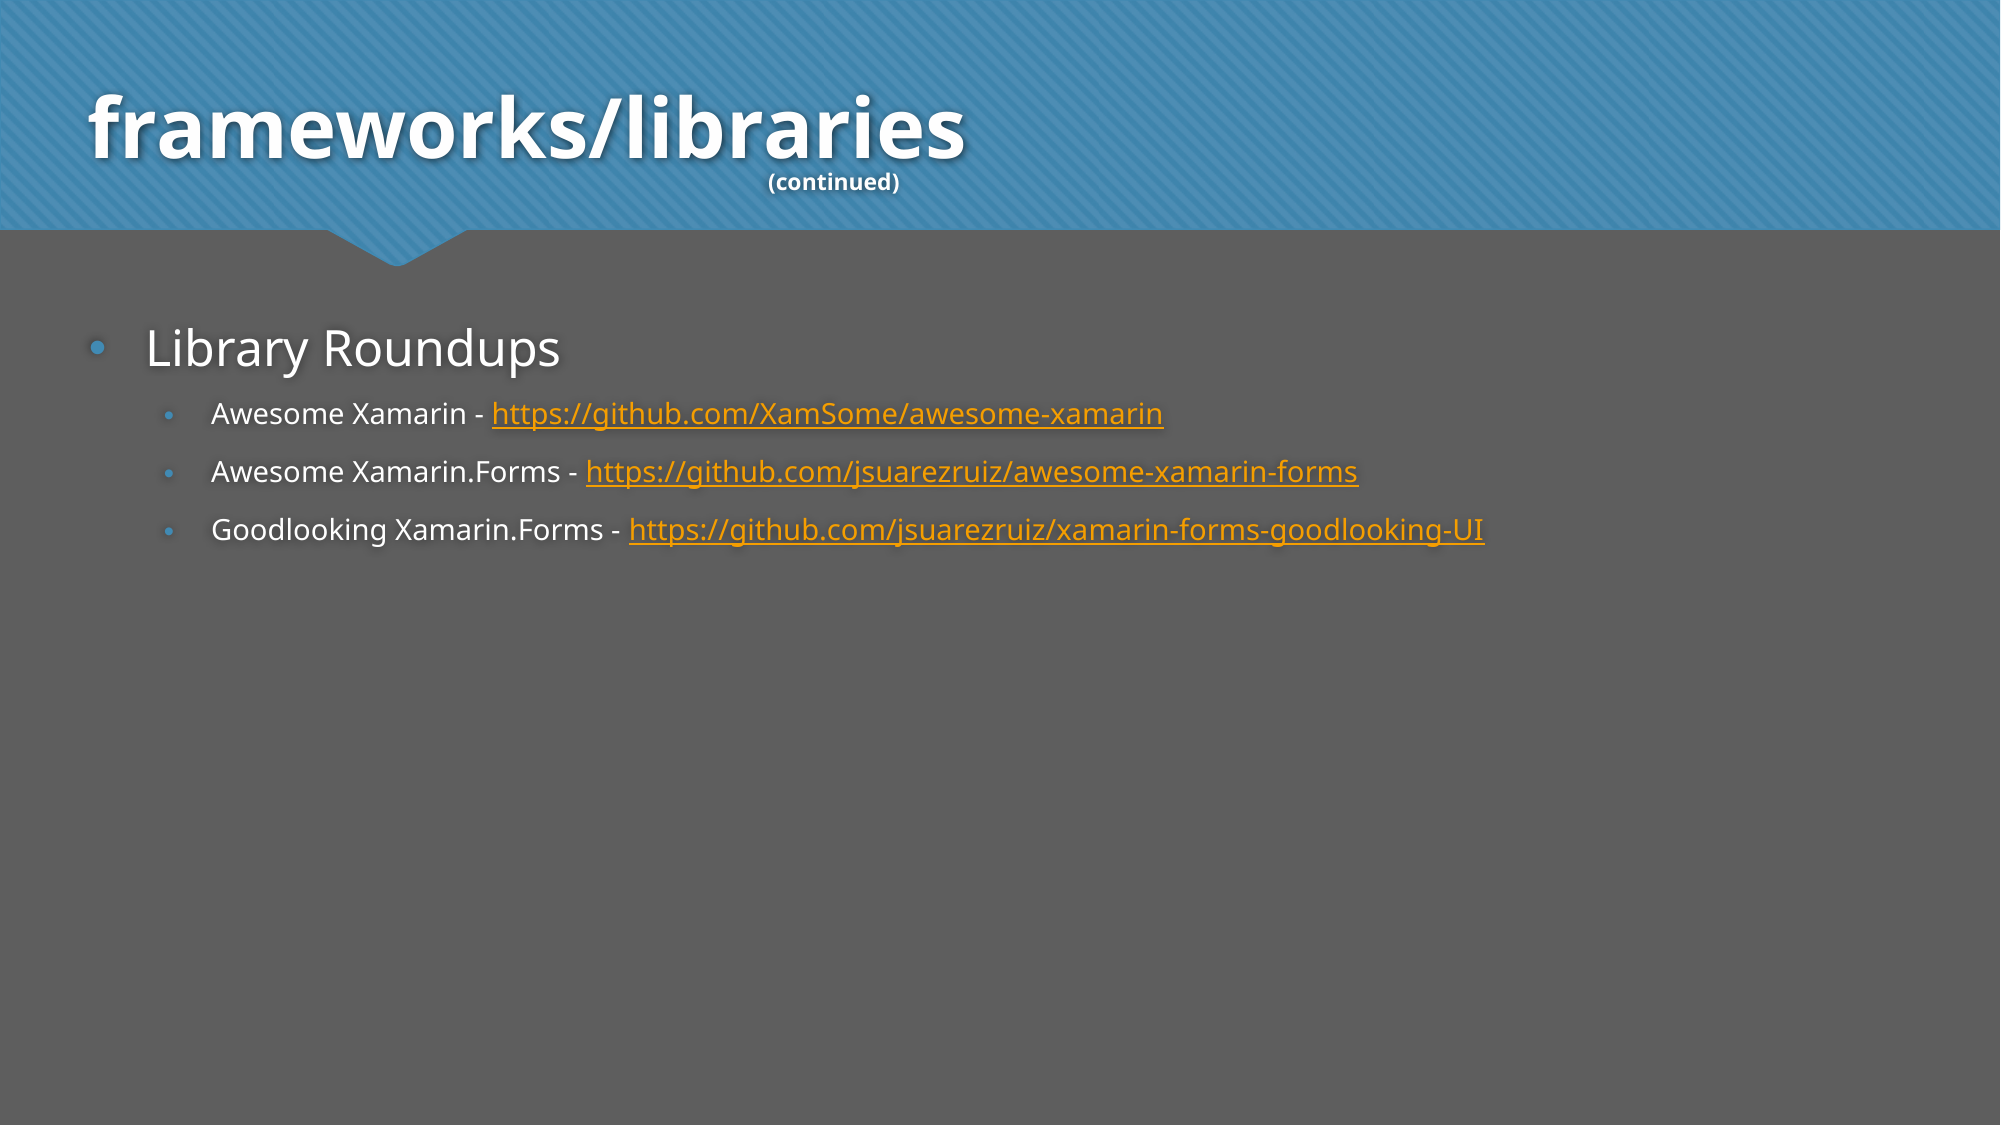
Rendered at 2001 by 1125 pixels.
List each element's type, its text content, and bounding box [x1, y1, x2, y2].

list Library Roundups Awesome Xamarin - https://github.com/XamSome/awesome-xamarin Awesome Xamarin.Forms - https://github.com/jsuarezruiz/awesome-xamarin-forms Goodlooking Xamarin.Forms - https://github.com/jsuarezruiz/xamarin-forms-goodlooking-UI [74, 309, 2000, 1065]
text_box (continued) [607, 43, 915, 203]
title frameworks/libraries [72, 23, 1928, 183]
